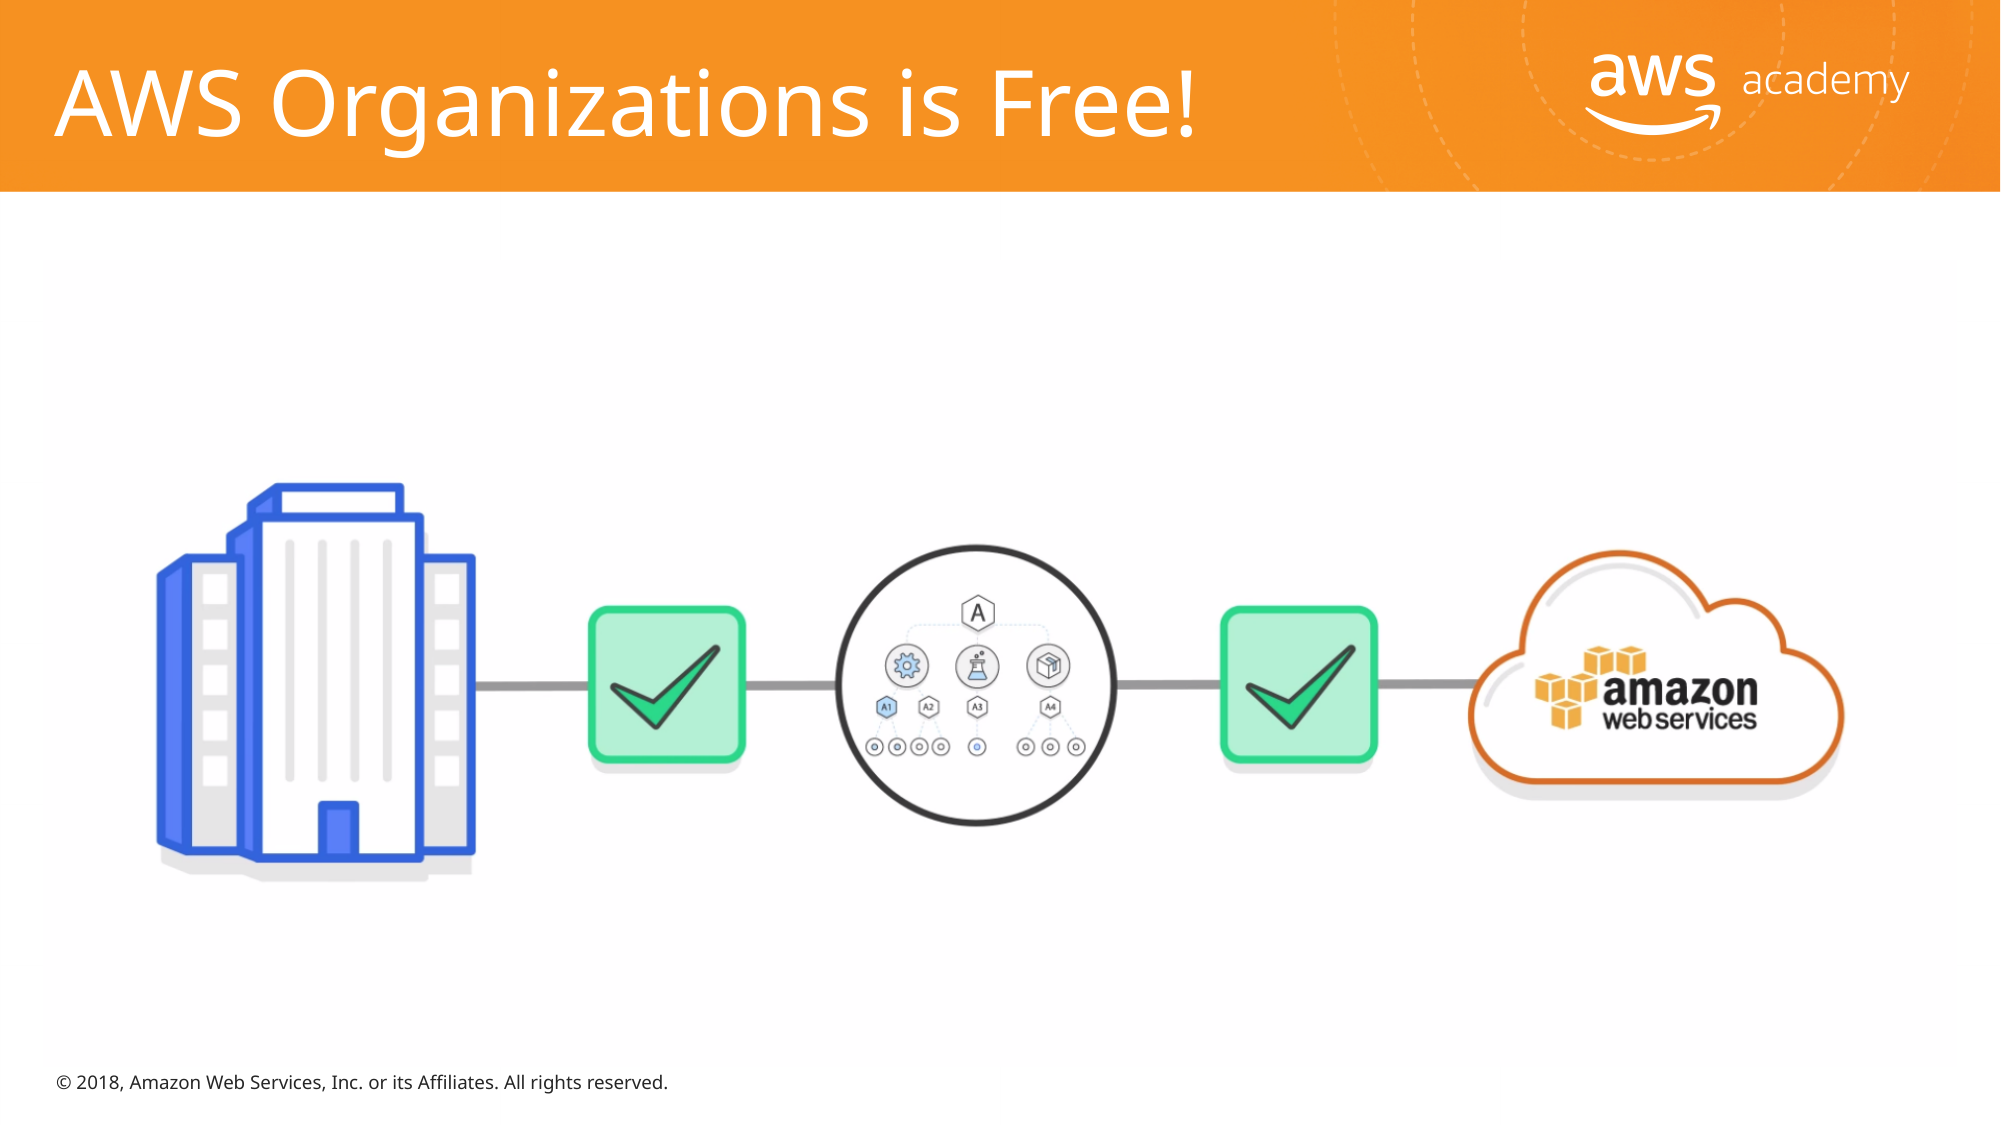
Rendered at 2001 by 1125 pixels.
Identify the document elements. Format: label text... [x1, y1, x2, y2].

title AWS Organizations is Free! [39, 43, 1573, 172]
picture [0, 0, 2001, 1125]
